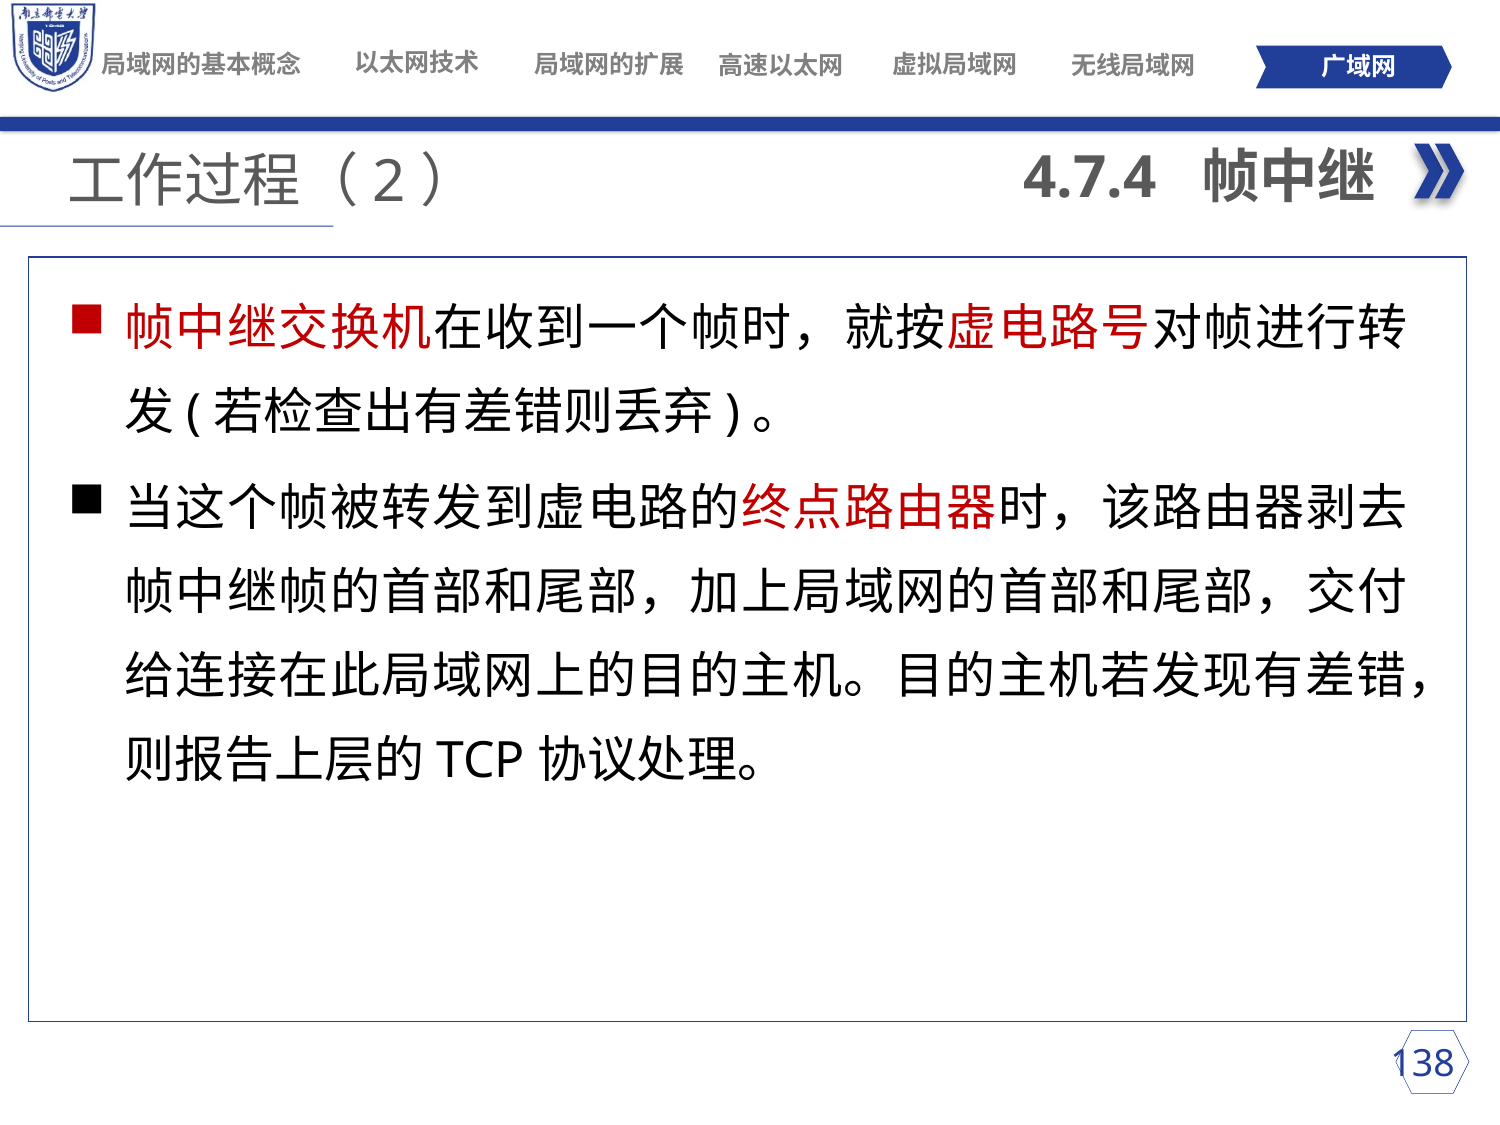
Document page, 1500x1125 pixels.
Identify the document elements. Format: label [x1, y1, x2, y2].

picture [0, 0, 108, 93]
text_box [28, 257, 1467, 1022]
text_box [1362, 1029, 1493, 1095]
text_box [1414, 143, 1465, 199]
text_box [108, 44, 1453, 90]
text_box [0, 116, 1500, 218]
